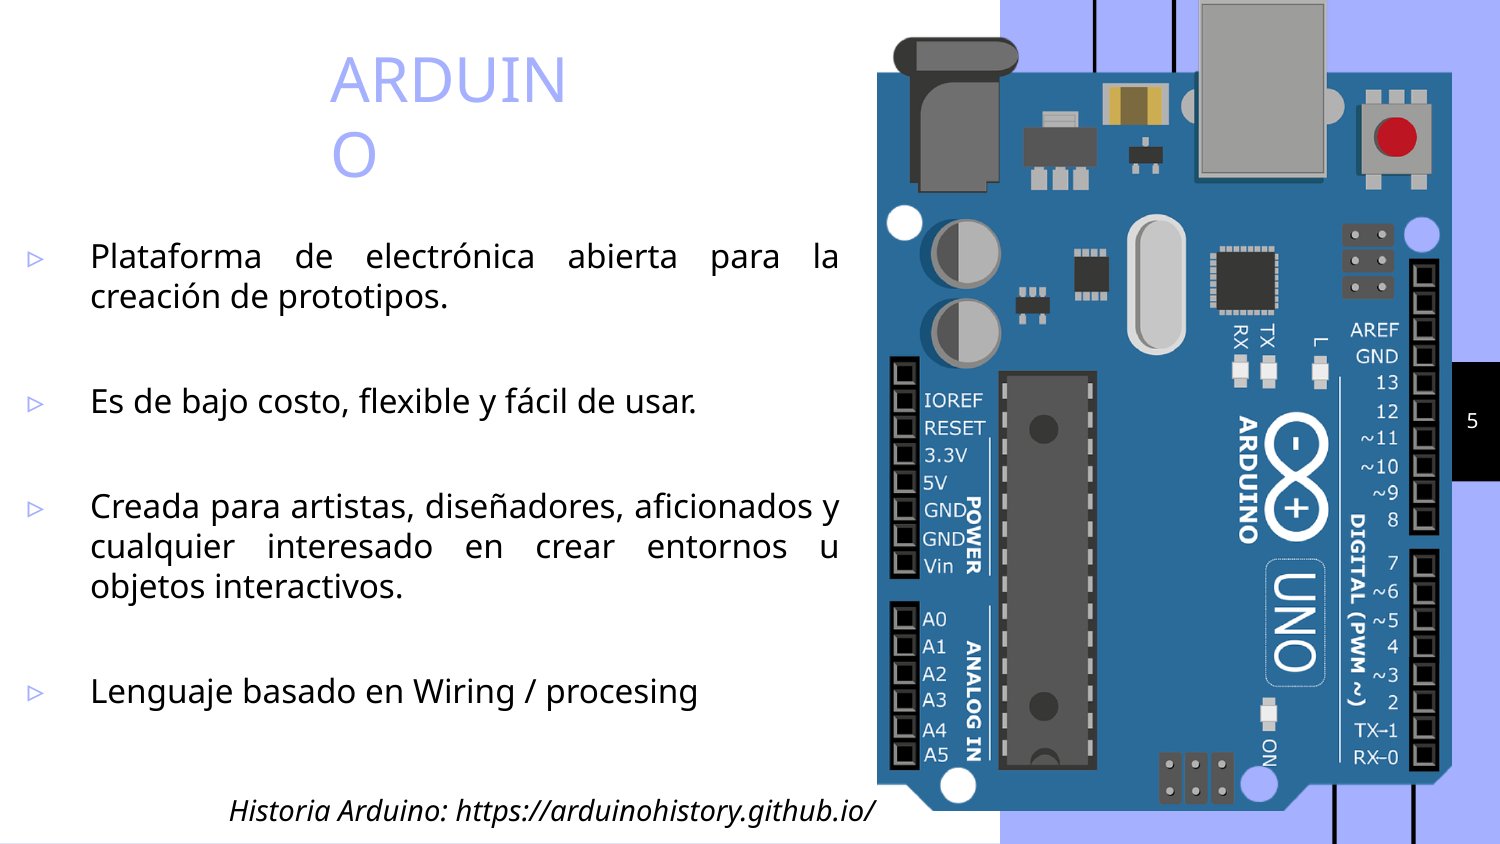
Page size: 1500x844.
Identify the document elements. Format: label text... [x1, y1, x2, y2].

title ARDUINO [315, 76, 611, 205]
list Plataforma de electrónica abierta para la creación de prototipos. Es de bajo costo, flexible y fácil de usar. Creada para artistas, diseñadores, aficionados y cualquier interesado en crear entornos u objetos interactivos. Lenguaje basado en Wiring / procesing [0, 220, 857, 743]
text_box Historia Arduino: https://arduinohistory.github.io/ [213, 785, 1008, 836]
picture [758, 0, 1500, 811]
